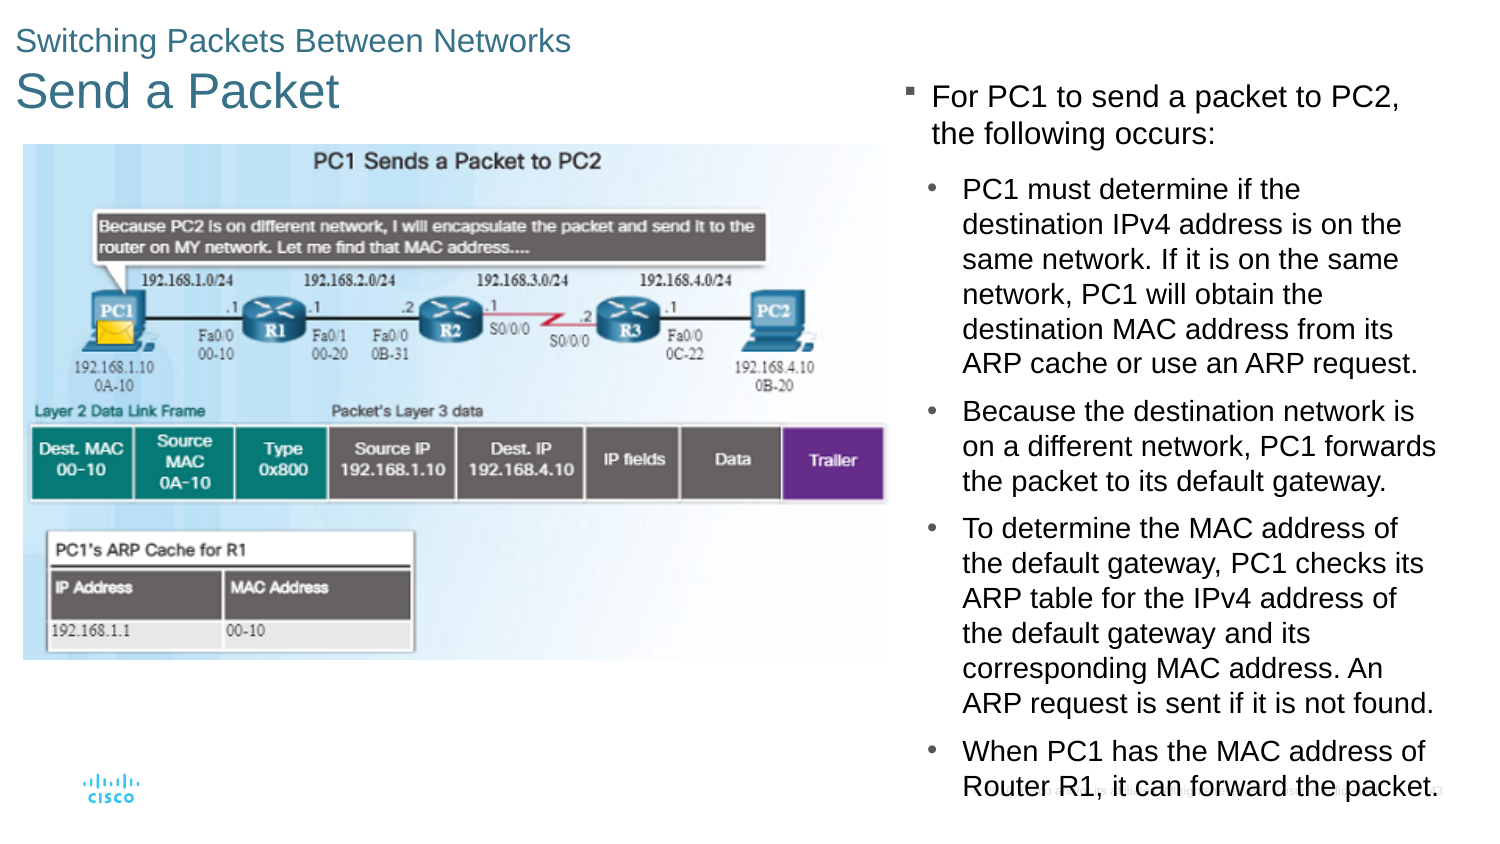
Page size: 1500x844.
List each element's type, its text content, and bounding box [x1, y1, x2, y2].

list For PC1 to send a packet to PC2, the following occurs: PC1 must determine if the destination IPv4 address is on the same network. If it is on the same network, PC1 will obtain the destination MAC address from its ARP cache or use an ARP request. Because the destination network is on a different network, PC1 forwards the packet to its default gateway. To determine the MAC address of the default gateway, PC1 checks its ARP table for the IPv4 address of the default gateway and its corresponding MAC address. An ARP request is sent if it is not found. When PC1 has the MAC address of Router R1, it can forward the packet. [888, 68, 1474, 827]
title Switching Packets Between Networks Send a Packet [0, 6, 799, 131]
picture [22, 143, 889, 660]
